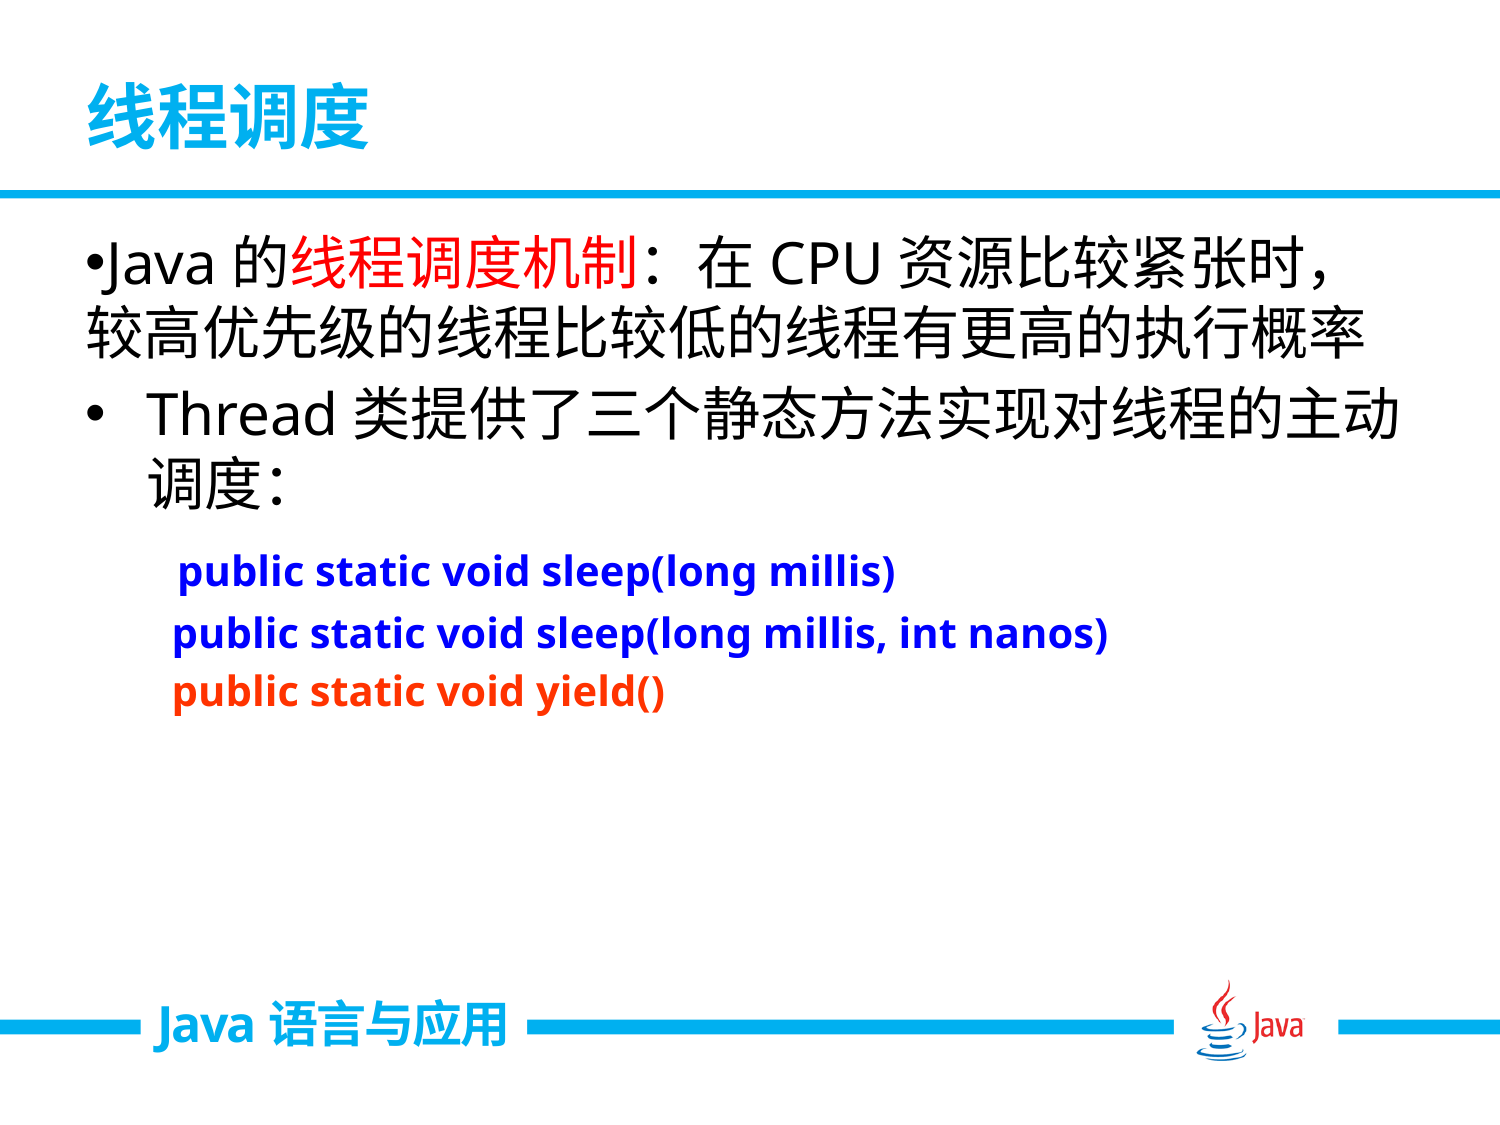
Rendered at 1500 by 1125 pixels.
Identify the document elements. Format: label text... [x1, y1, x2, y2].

title 线程调度 [68, 70, 1419, 160]
list Java的线程调度机制：在CPU资源比较紧张时，较高优先级的线程比较低的线程有更高的执行概率 Thread类提供了三个静态方法实现对线程的主动调度： public static void sleep(long millis) public static void sleep(long millis, int nanos) public static void yield() [68, 217, 1419, 961]
picture [1173, 971, 1326, 1064]
